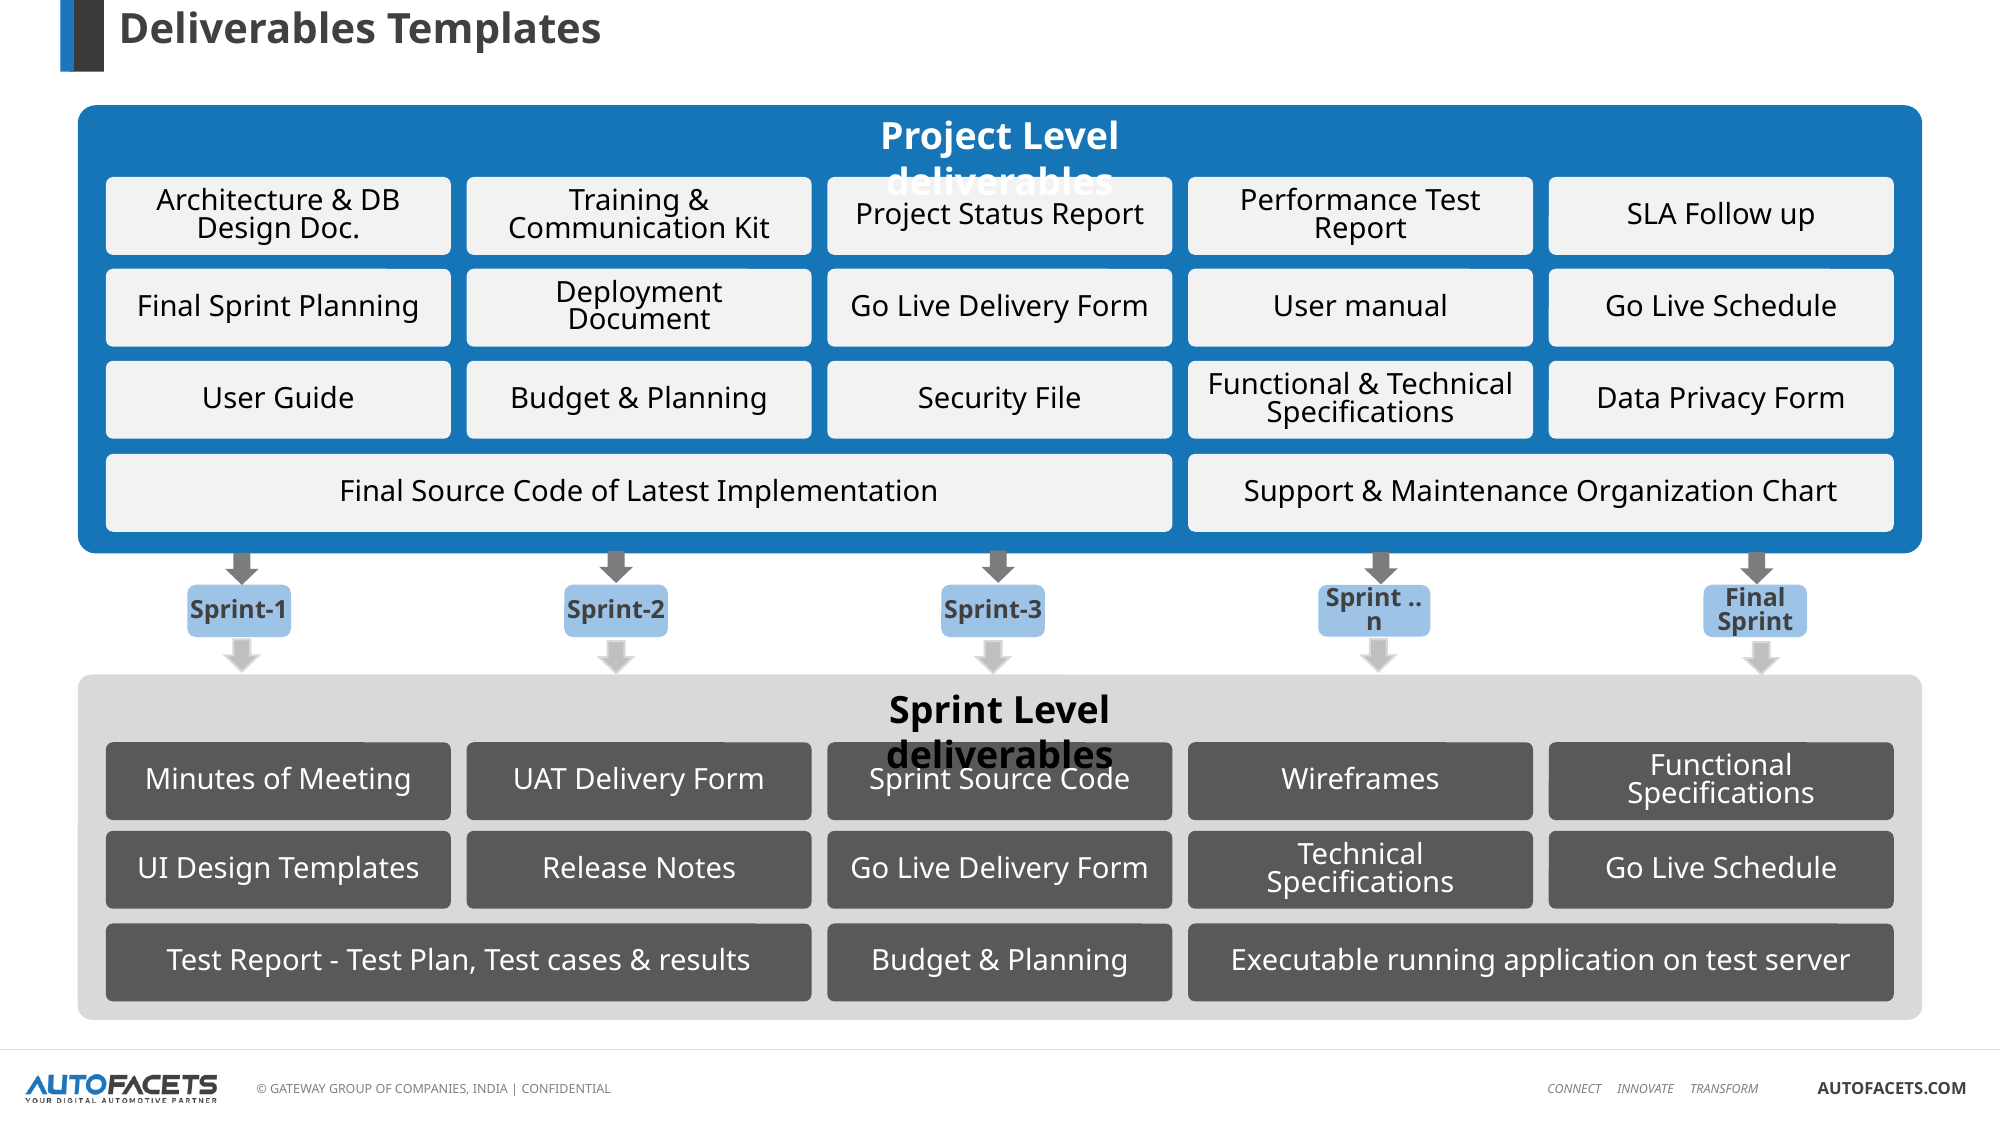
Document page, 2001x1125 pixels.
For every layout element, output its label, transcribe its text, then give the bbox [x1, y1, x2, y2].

picture [25, 1074, 217, 1103]
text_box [77, 105, 1923, 1020]
list Deliverables Templates [103, 0, 2000, 72]
